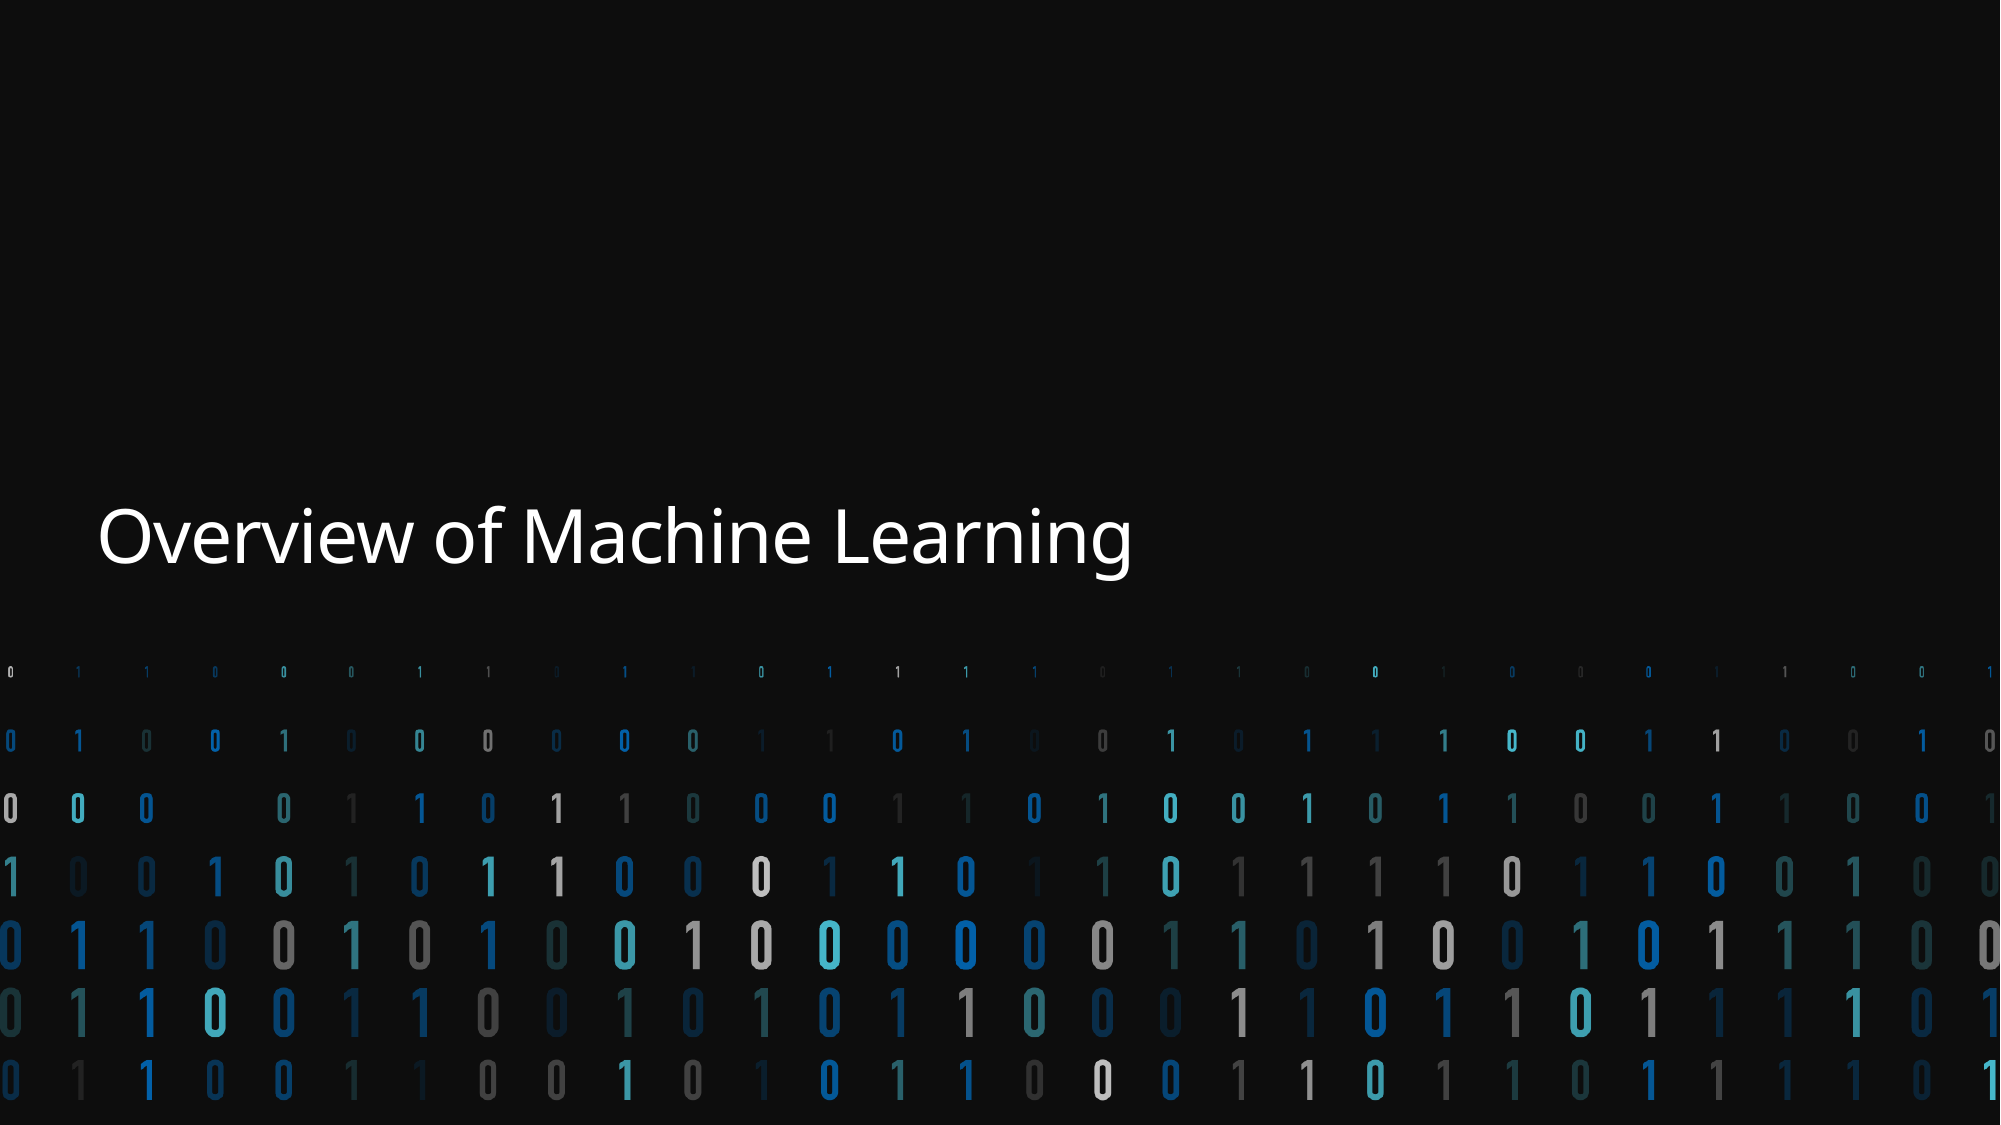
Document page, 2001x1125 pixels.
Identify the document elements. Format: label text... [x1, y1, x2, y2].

title Overview of Machine Learning [96, 498, 1596, 580]
picture [0, 666, 2000, 1125]
